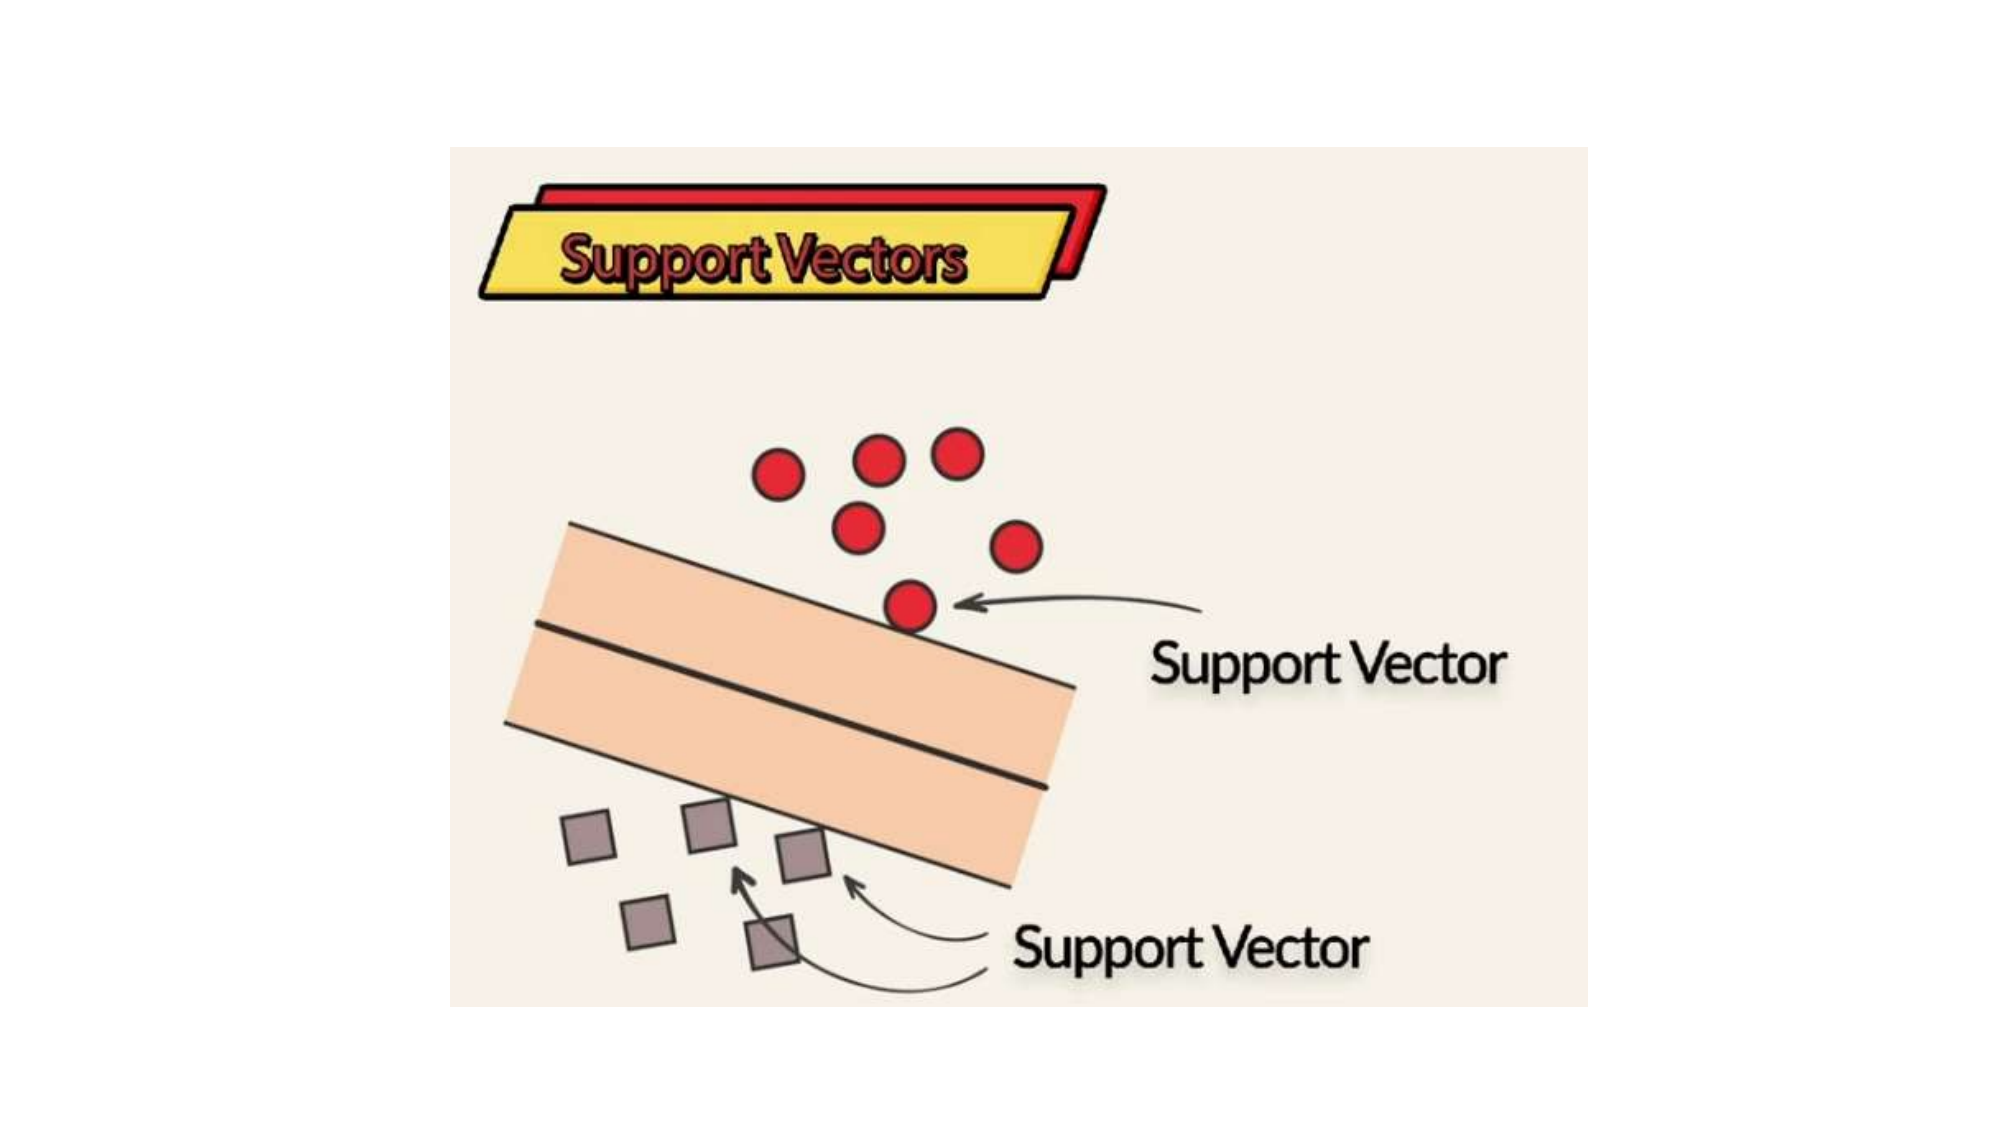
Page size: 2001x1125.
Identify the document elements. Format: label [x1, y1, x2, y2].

picture [449, 147, 1589, 1007]
